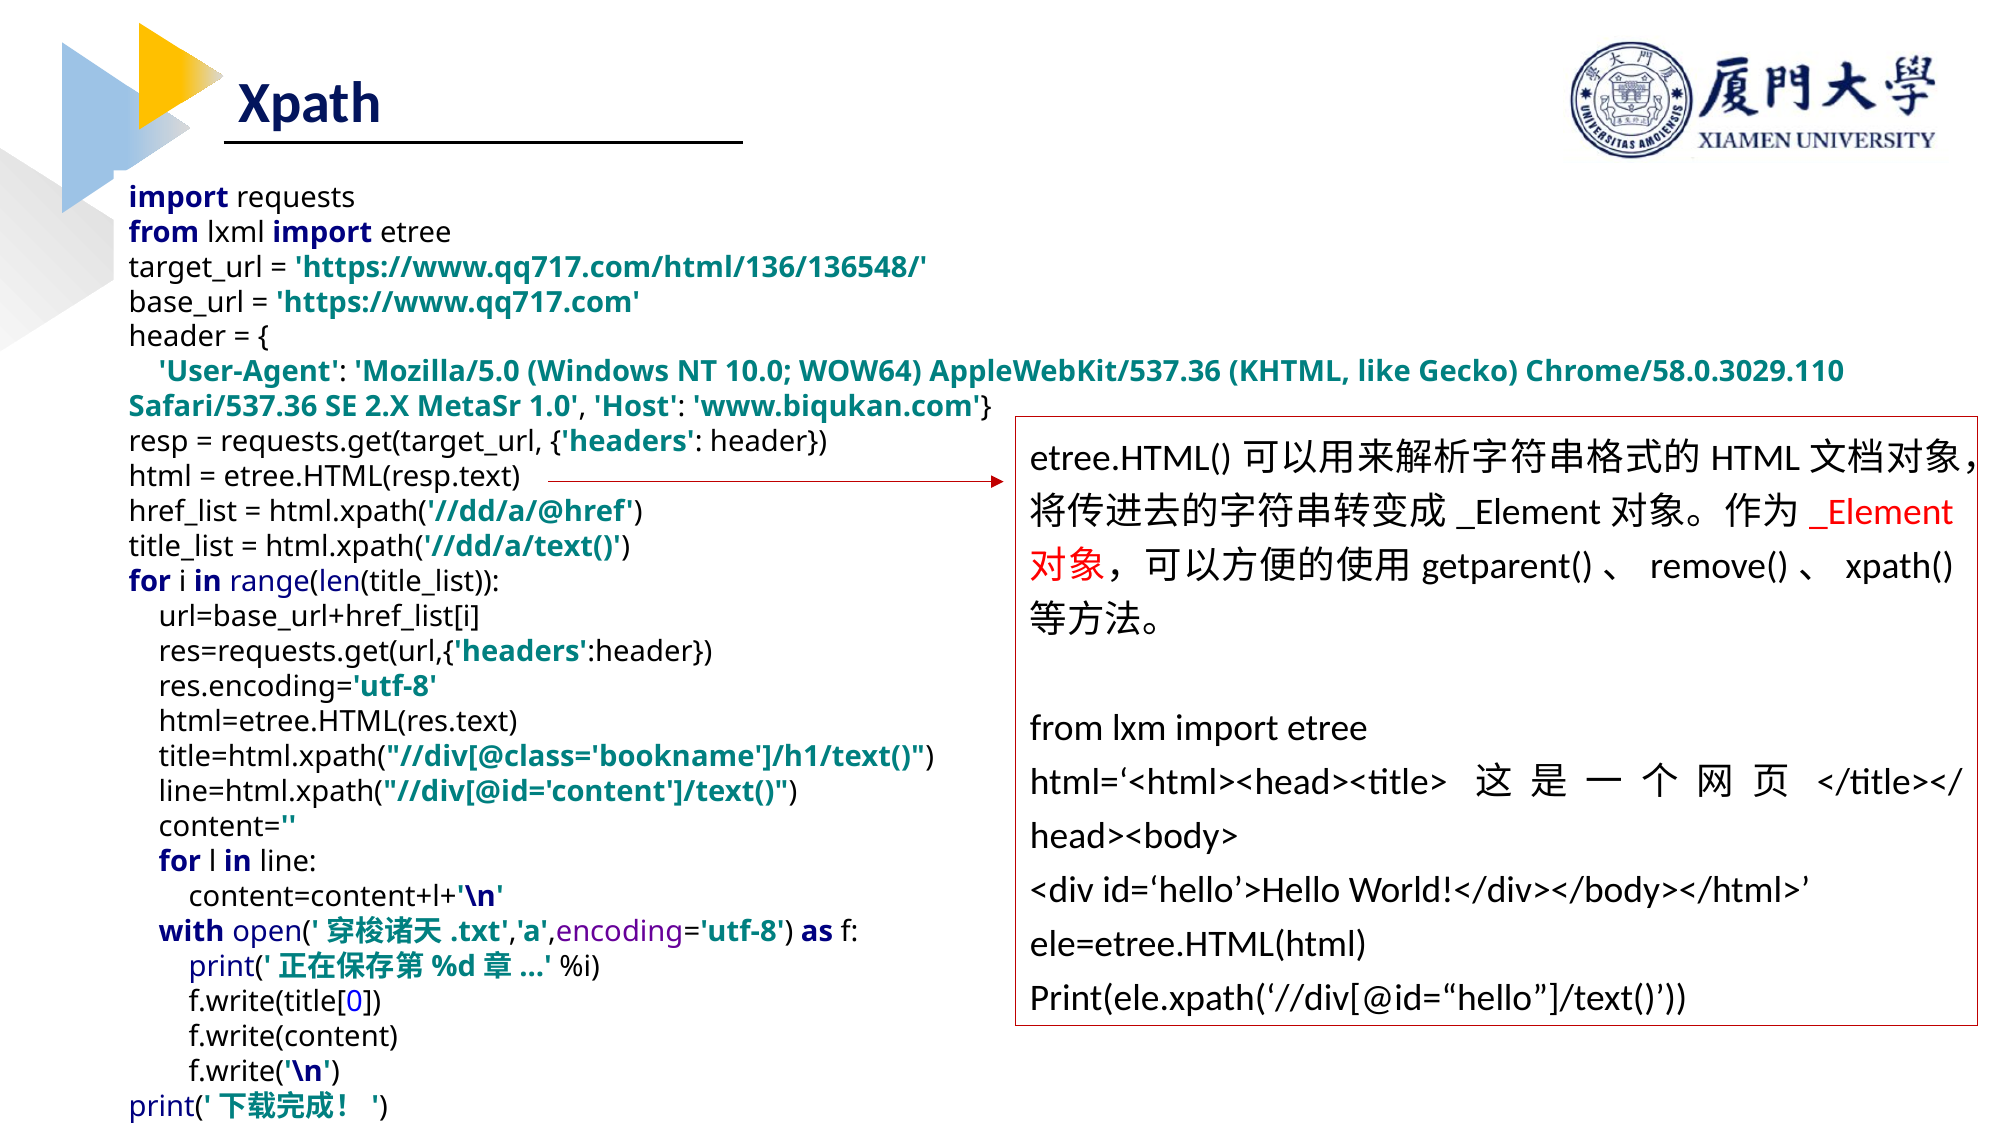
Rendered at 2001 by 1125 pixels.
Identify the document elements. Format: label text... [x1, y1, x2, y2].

picture [1546, 28, 1972, 163]
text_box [0, 22, 224, 369]
text_box Xpath [224, 36, 952, 142]
text_box etree.HTML()可以用来解析字符串格式的HTML文档对象，将传进去的字符串转变成_Element对象。作为_Element对象，可以方便的使用getparent()、remove()、xpath()等方法。 from lxm import etree html=‘<html><head><title>这是一个网页</title></head><body> <div id=‘hello’>Hello World!</div></body></html>’ ele=etree.HTML(html) Print(ele.xpath(‘//div[@id=“hello”]/text()’)) [1015, 416, 1978, 1026]
text_box import requests from lxml import etree target_url = 'https://www.qq717.com/html/136/136548/' base_url = 'https://www.qq717.com' header = { 'User-Agent': 'Mozilla/5.0 (Windows NT 10.0; WOW64) AppleWebKit/537.36 (KHTML, like Gecko) Chrome/58.0.3029.110 Safari/537.36 SE 2.X MetaSr 1.0', 'Host': 'www.biqukan.com'} resp = requests.get(target_url, {'headers': header}) html = etree.HTML(resp.text) href_list = html.xpath('//dd/a/@href') title_list = html.xpath('//dd/a/text()') for i in range(len(title_list)): url=base_url+href_list[i] res=requests.get(url,{'headers':header}) res.encoding='utf-8' html=etree.HTML(res.text) title=html.xpath("//div[@class='bookname']/h1/text()") line=html.xpath("//div[@id='content']/text()") content='' for l in line: content=content+l+'\n' with open('穿梭诸天.txt','a',encoding='utf-8') as f: print('正在保存第%d章...' %i) f.write(title[0]) f.write(content) f.write('\n') print('下载完成！') [113, 170, 2000, 1125]
